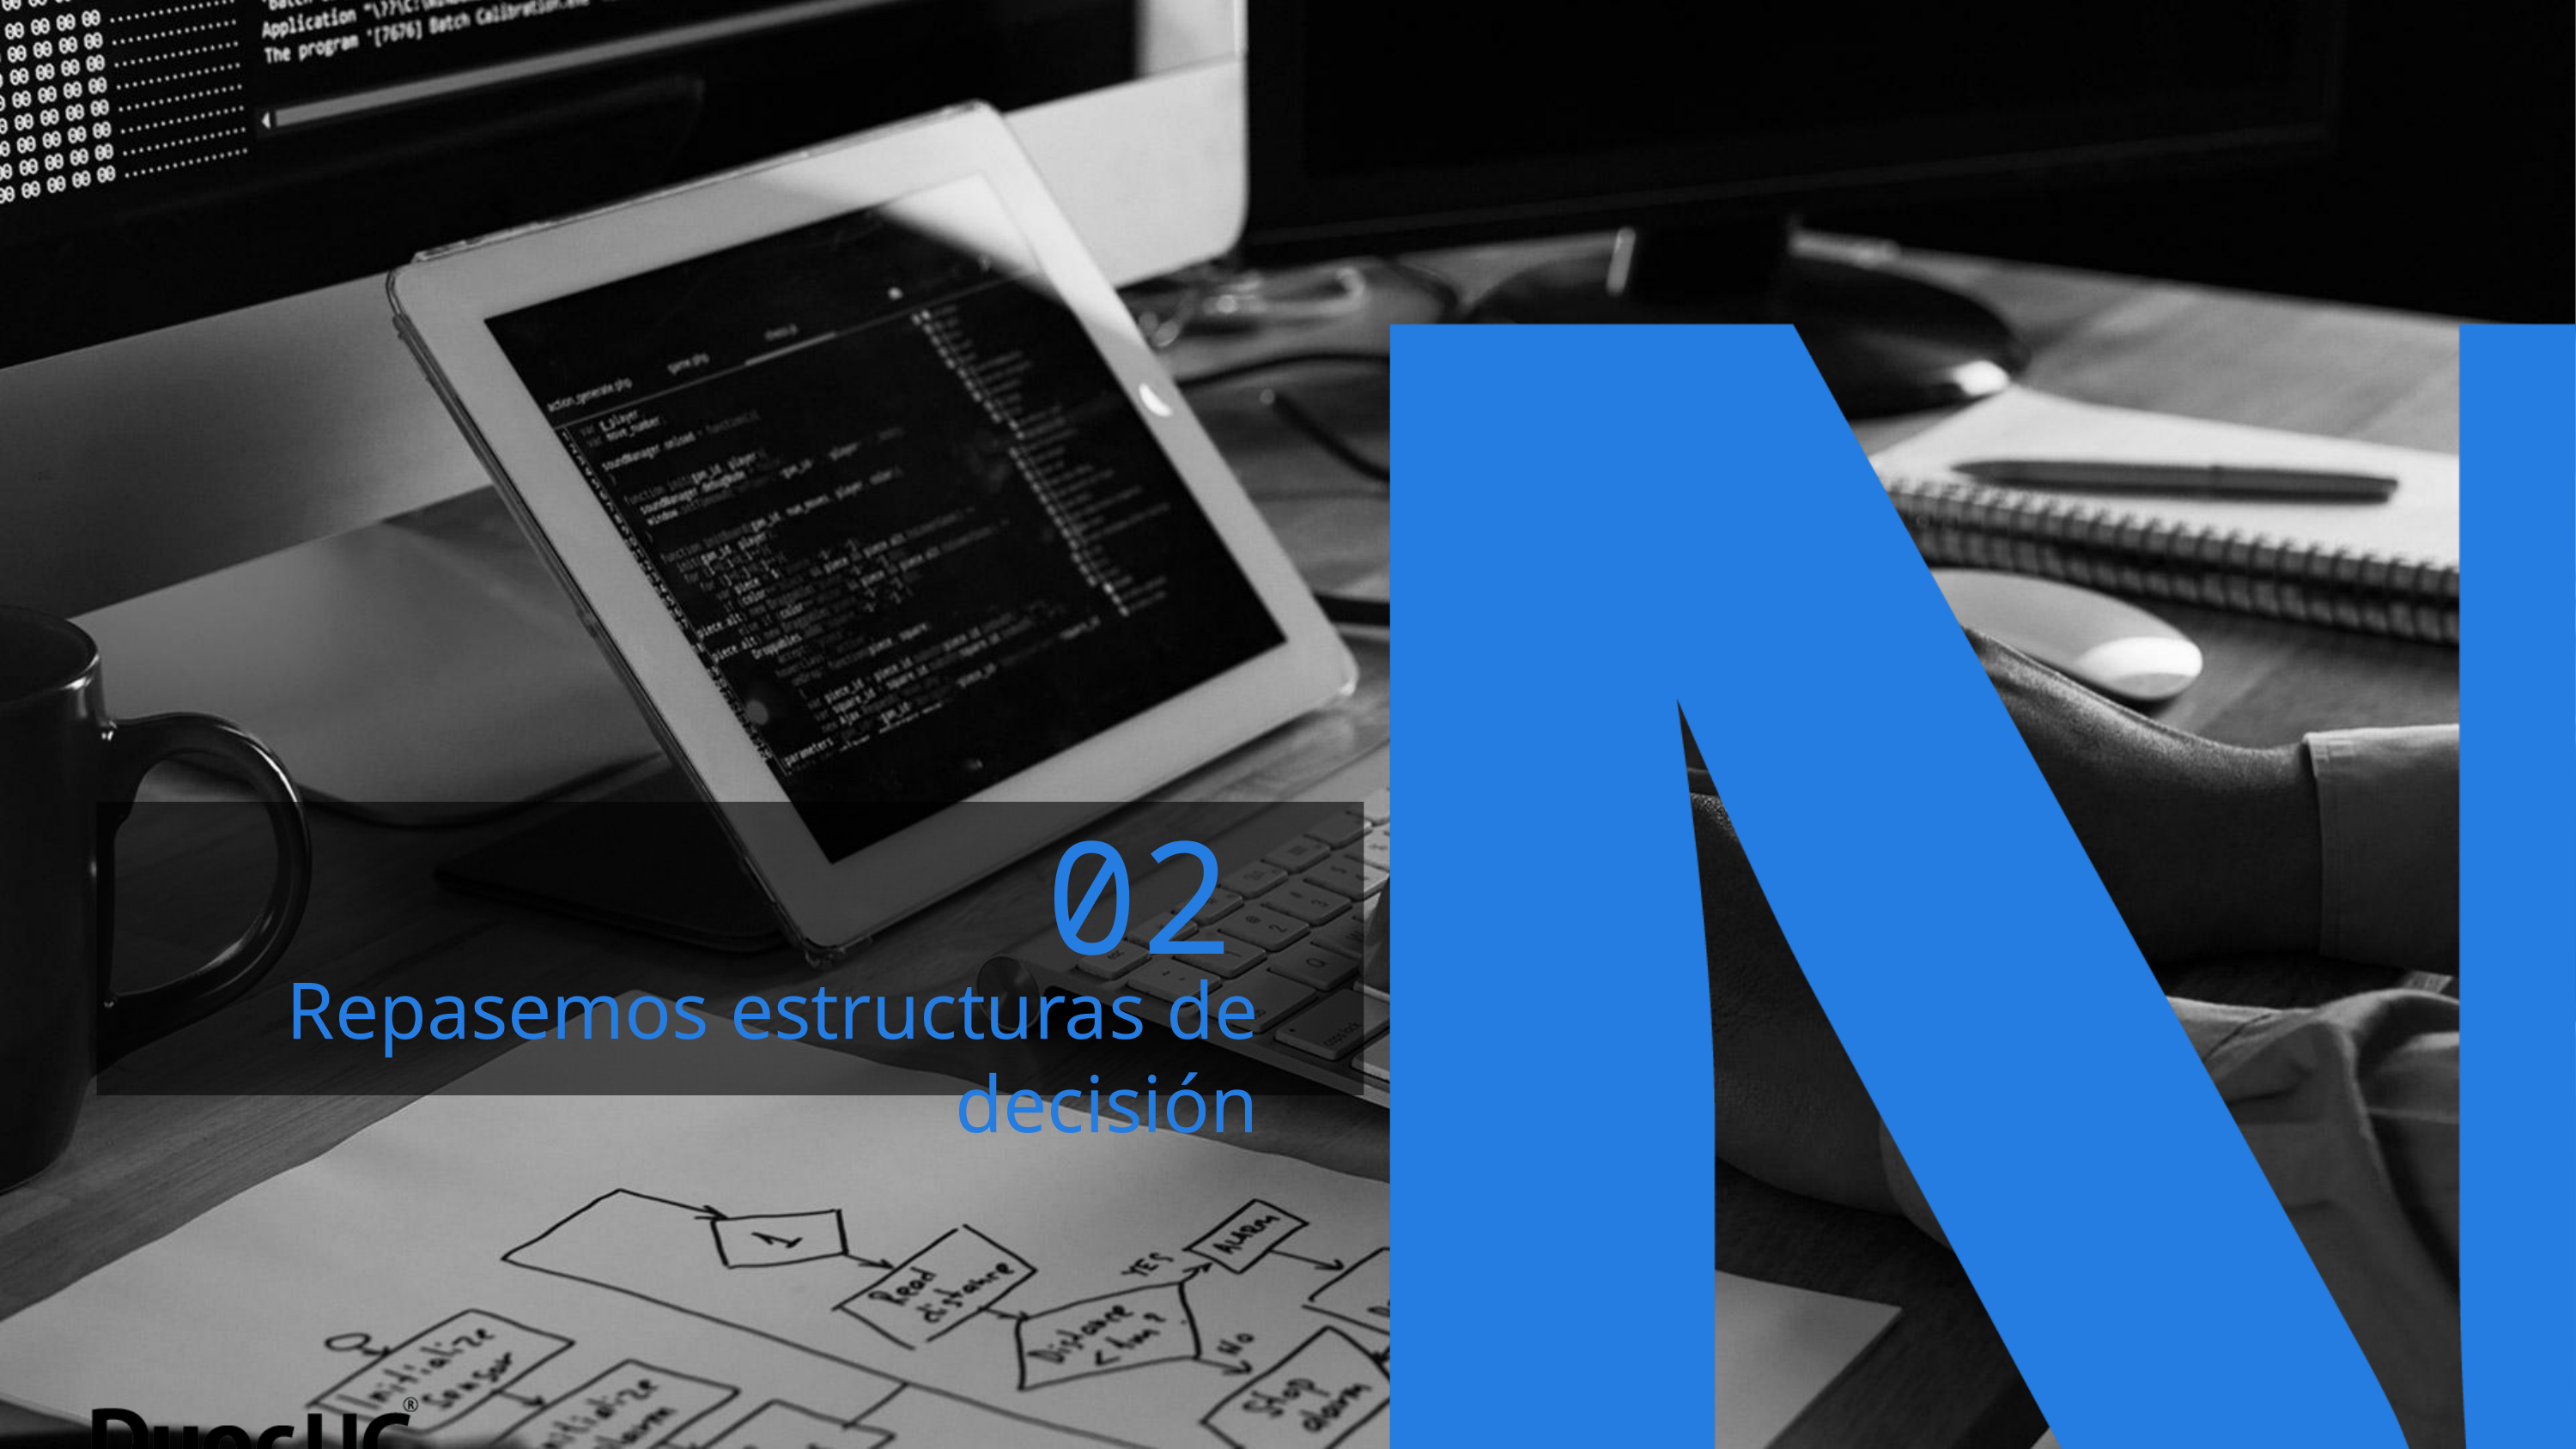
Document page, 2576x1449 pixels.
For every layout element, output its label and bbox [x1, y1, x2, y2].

text_box [0, 101, 2576, 1449]
text_box [0, 0, 2576, 100]
